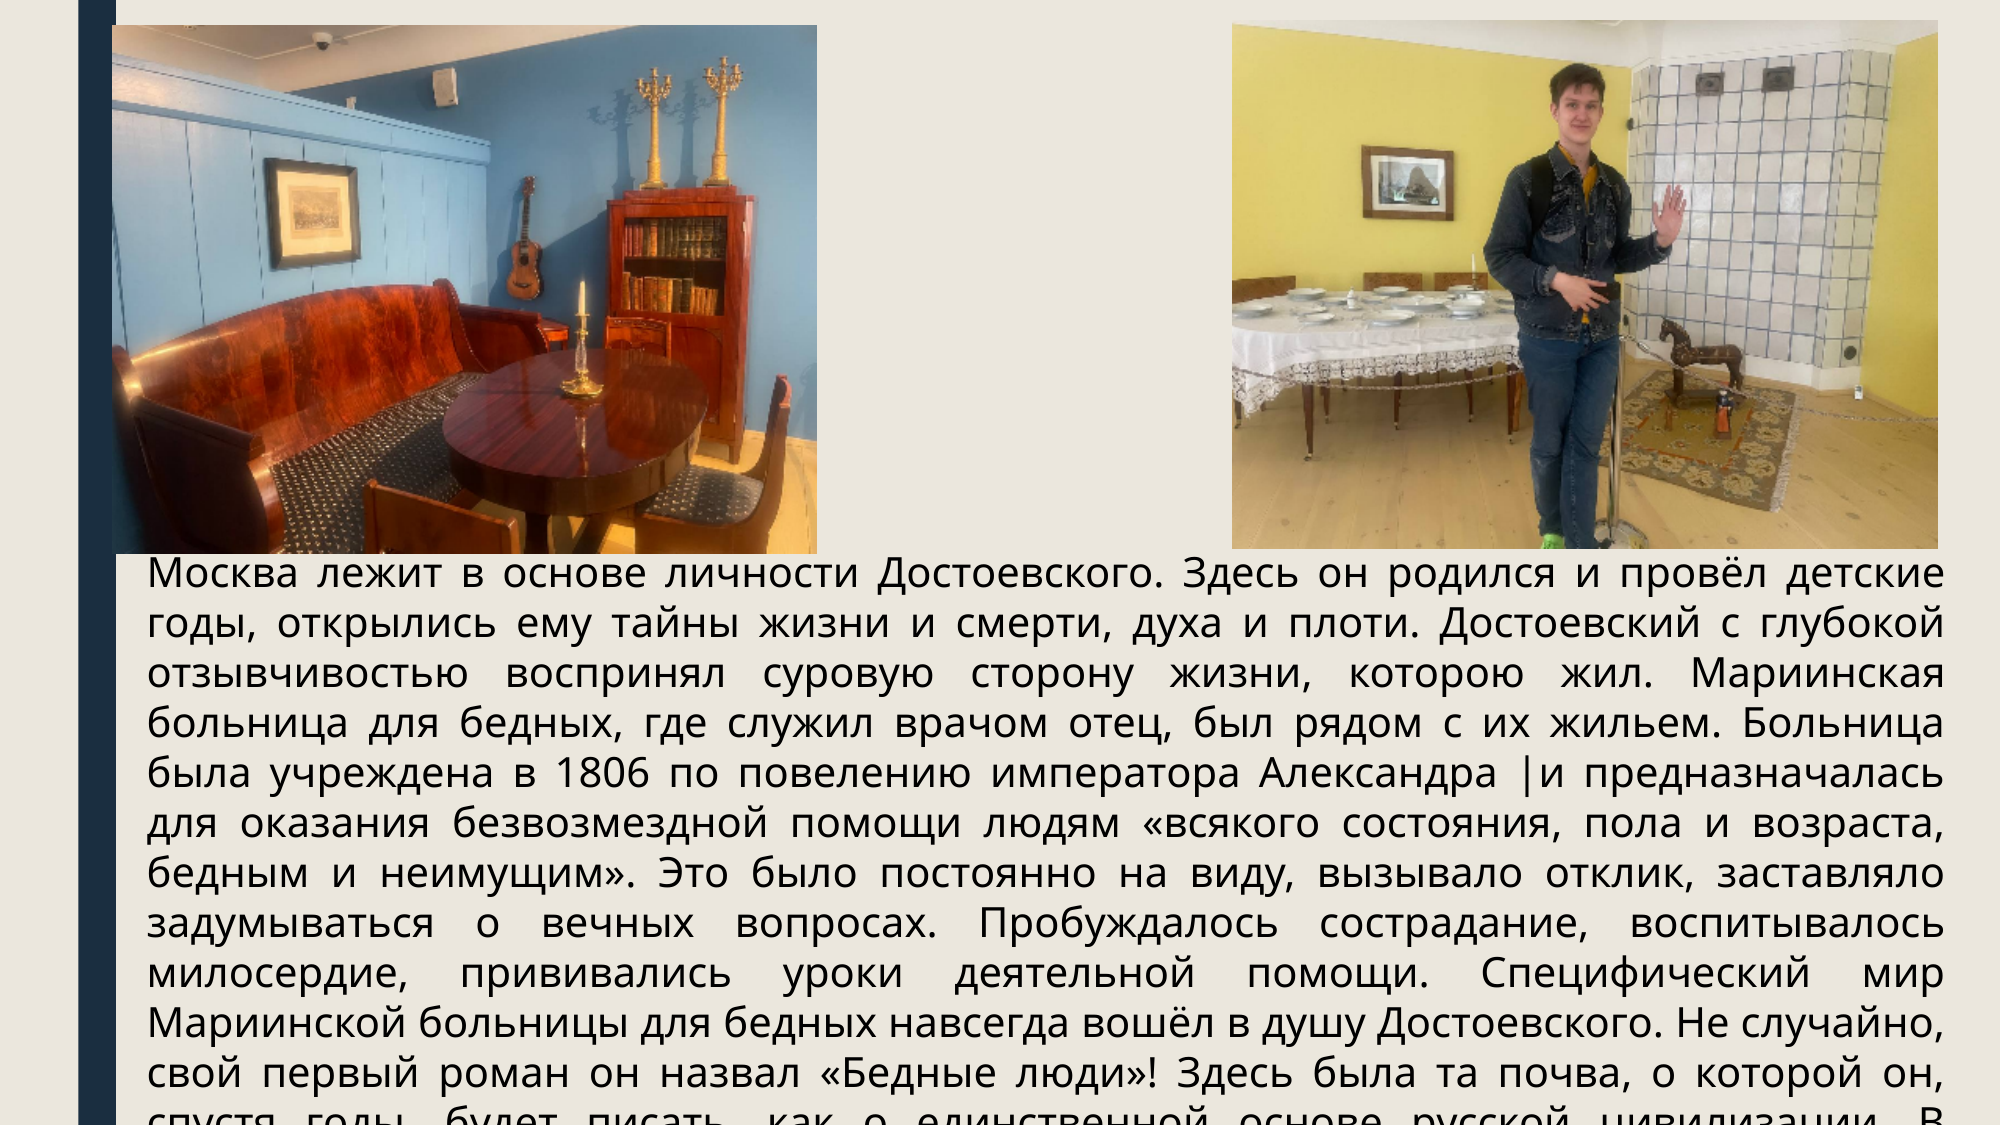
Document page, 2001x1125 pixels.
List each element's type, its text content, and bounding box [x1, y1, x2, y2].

text_box Москва лежит в основе личности Достоевского. Здесь он родился и провёл детские годы, открылись ему тайны жизни и смерти, духа и плоти. Достоевский с глубокой отзывчивостью воспринял суровую сторону жизни, которою жил. Мариинская больница для бедных, где служил врачом отец, был рядом с их жильем. Больница была учреждена в 1806 по повелению императора Александра |и предназначалась для оказания безвозмездной помощи людям «всякого состояния, пола и возраста, бедным и неимущим». Это было постоянно на виду, вызывало отклик, заставляло задумываться о вечных вопросах. Пробуждалось сострадание, воспитывалось милосердие, прививались уроки деятельной помощи. Специфический мир Мариинской больницы для бедных навсегда вошёл в душу Достоевского. Не случайно, свой первый роман он назвал «Бедные люди»! Здесь была та почва, о которой он, спустя годы, будет писать, как о единственной основе русской цивилизации. В подмосковном имении Даровое, которое Достоевские приобрели в 1831 и где в 1832-1836 будущий писатель провёл несколько счастливых летних месяцев, он открыл для себя русскую деревню, простой и непритязательный пейзаж которой хранился в его памяти до конца дней. Музей большой, экспозиция на 3 этажах, 25 залов. Открылся в 1928 году. [131, 538, 1961, 1125]
picture [1232, 20, 1938, 549]
picture [112, 25, 817, 554]
